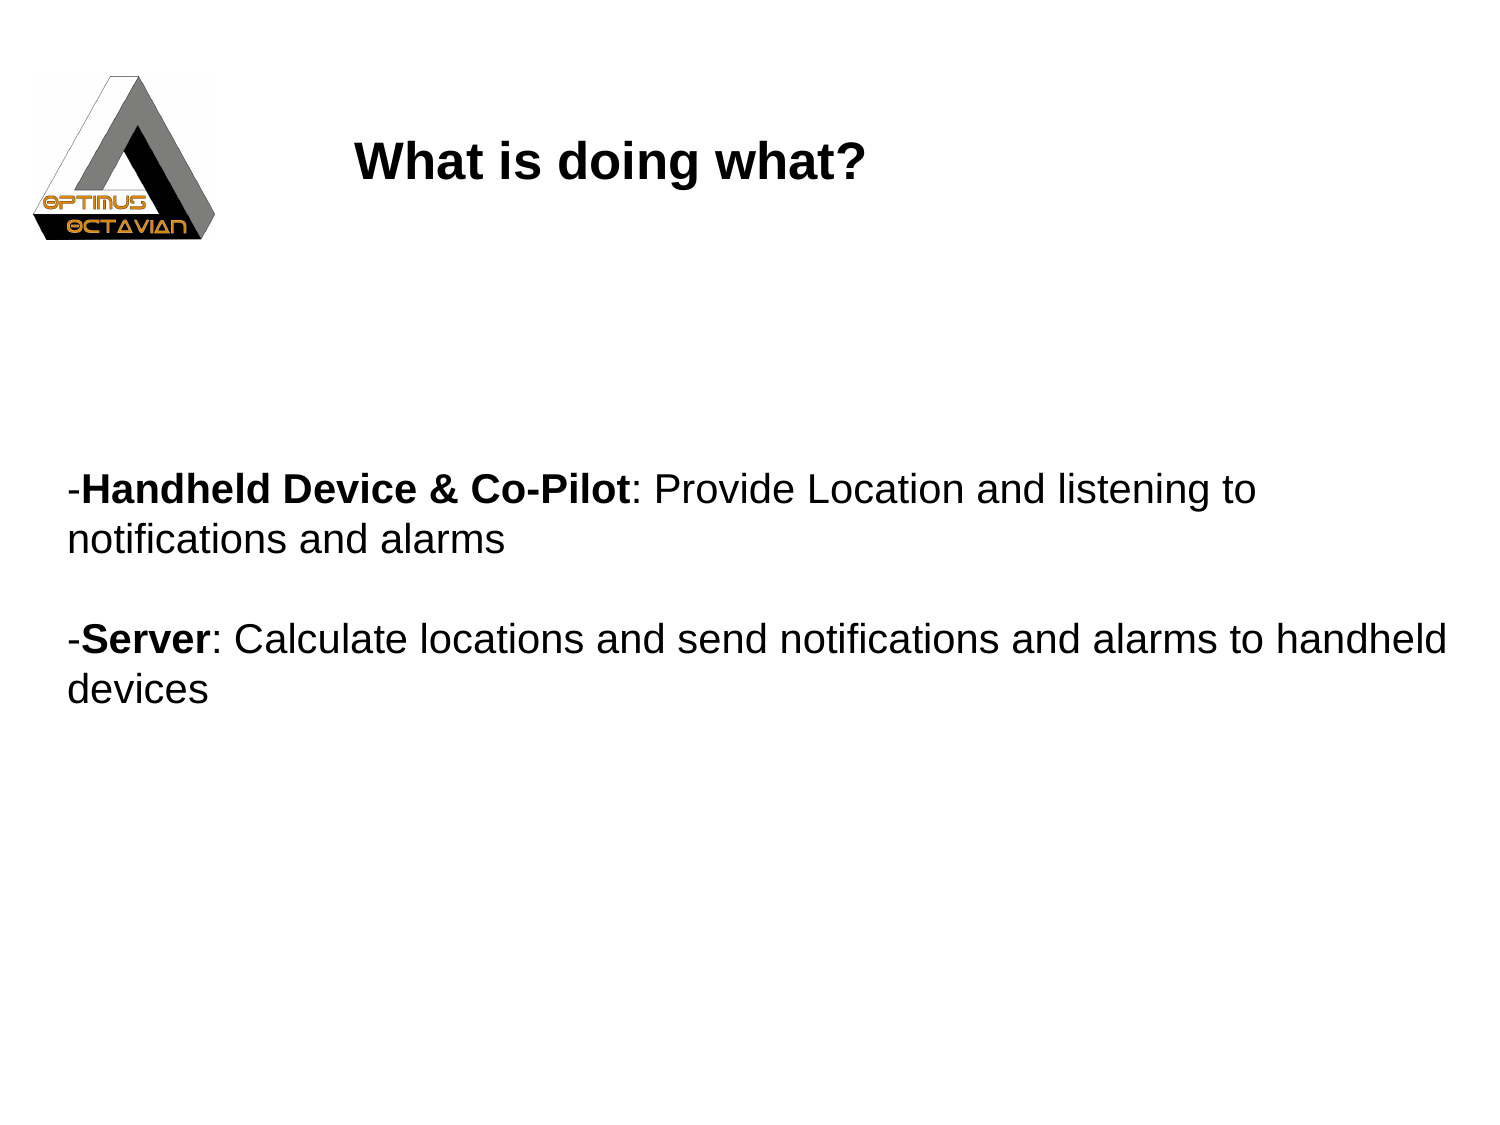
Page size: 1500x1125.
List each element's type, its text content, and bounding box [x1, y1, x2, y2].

picture [33, 76, 215, 240]
text_box -Handheld Device & Co-Pilot: Provide Location and listening to notifications and alarms -Server: Calculate locations and send notifications and alarms to handheld devices [52, 454, 1473, 720]
title What is doing what? [340, 103, 1307, 213]
